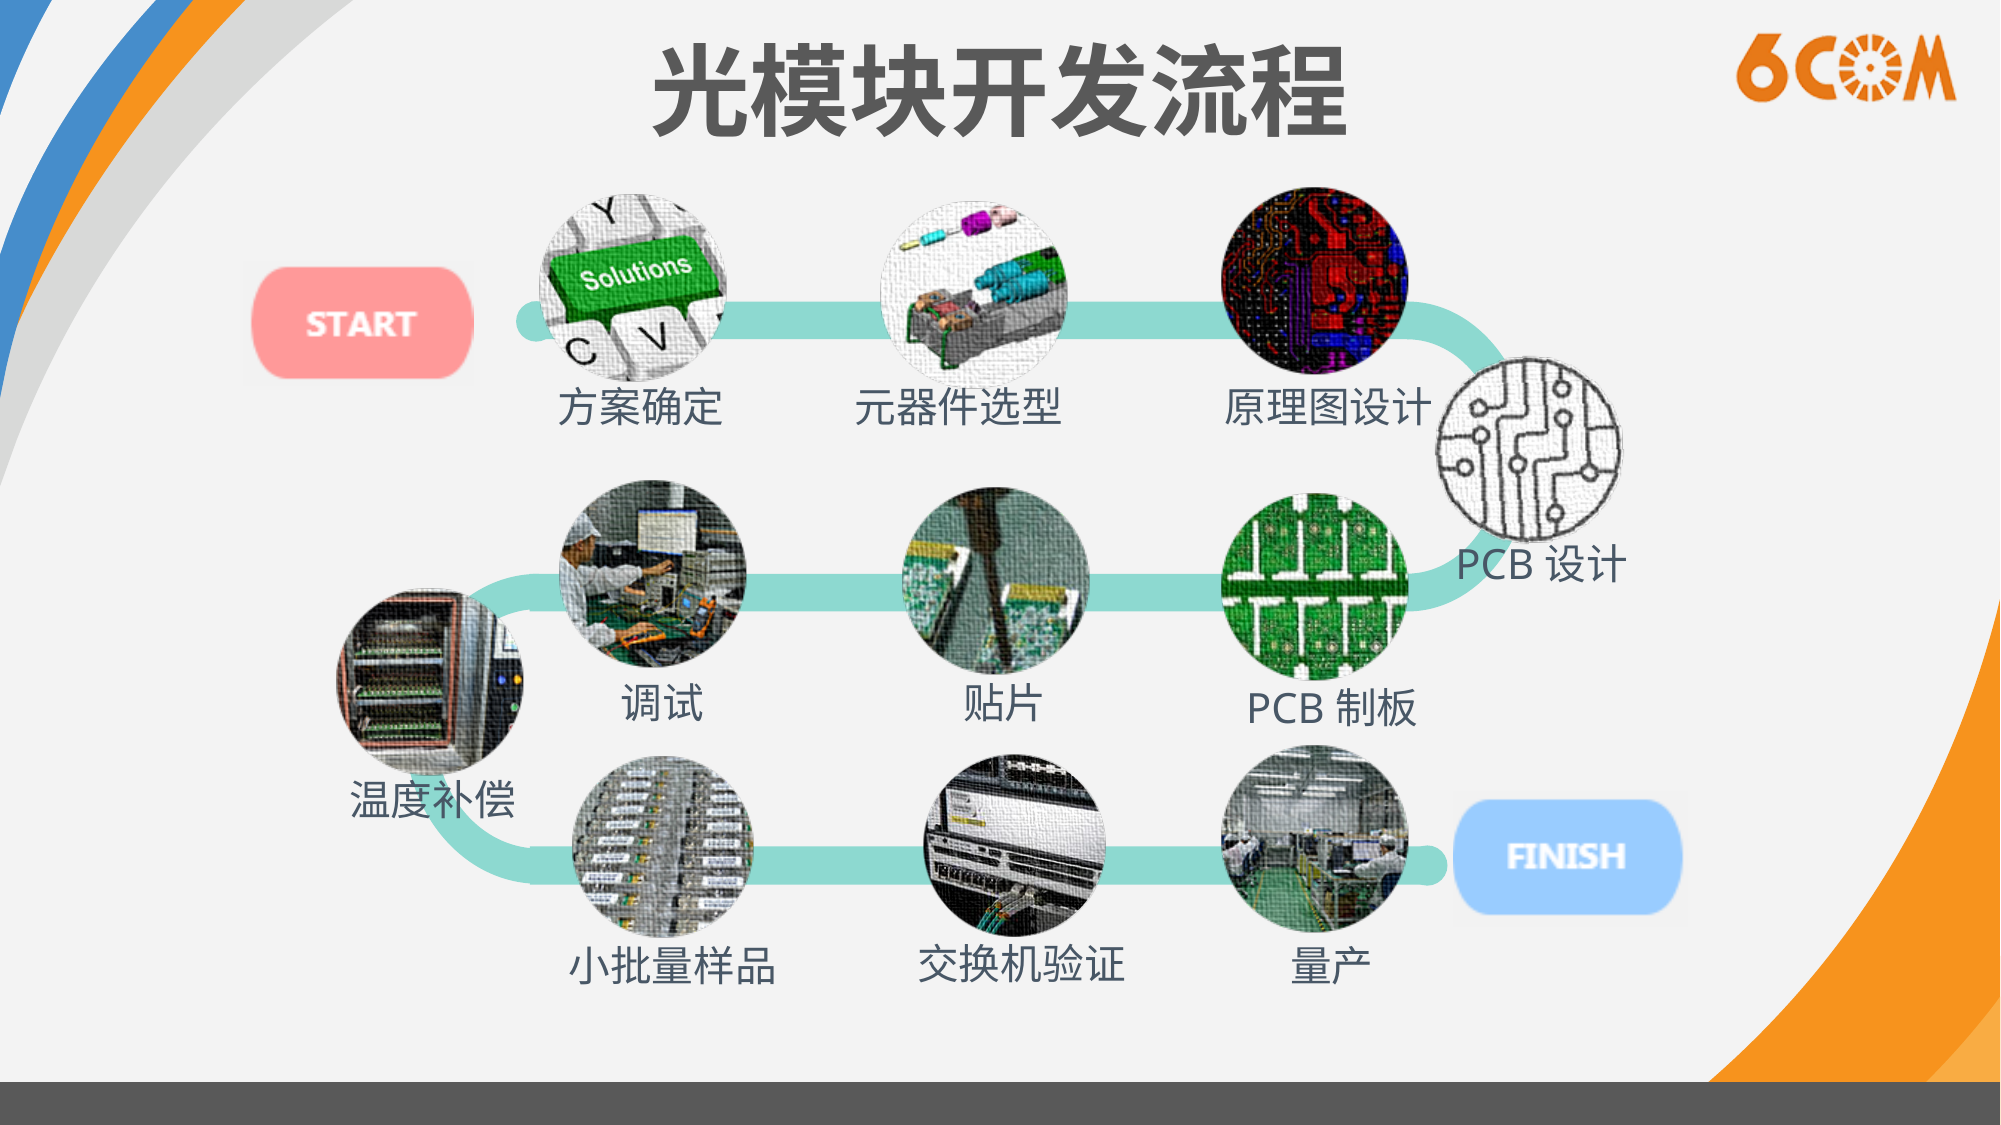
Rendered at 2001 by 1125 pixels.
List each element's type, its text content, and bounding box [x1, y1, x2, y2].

picture [879, 200, 1069, 390]
picture [1220, 186, 1410, 376]
picture [903, 733, 1118, 948]
picture [558, 479, 748, 669]
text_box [333, 301, 1639, 999]
picture [335, 587, 525, 777]
picture [1434, 354, 1624, 544]
picture [243, 261, 474, 386]
picture [901, 486, 1091, 676]
picture [571, 755, 755, 939]
picture [1670, 0, 2001, 199]
title 光模块开发流程 [0, 32, 2000, 161]
picture [1220, 744, 1410, 934]
picture [538, 193, 728, 383]
picture [1453, 791, 1688, 928]
picture [1220, 493, 1410, 683]
